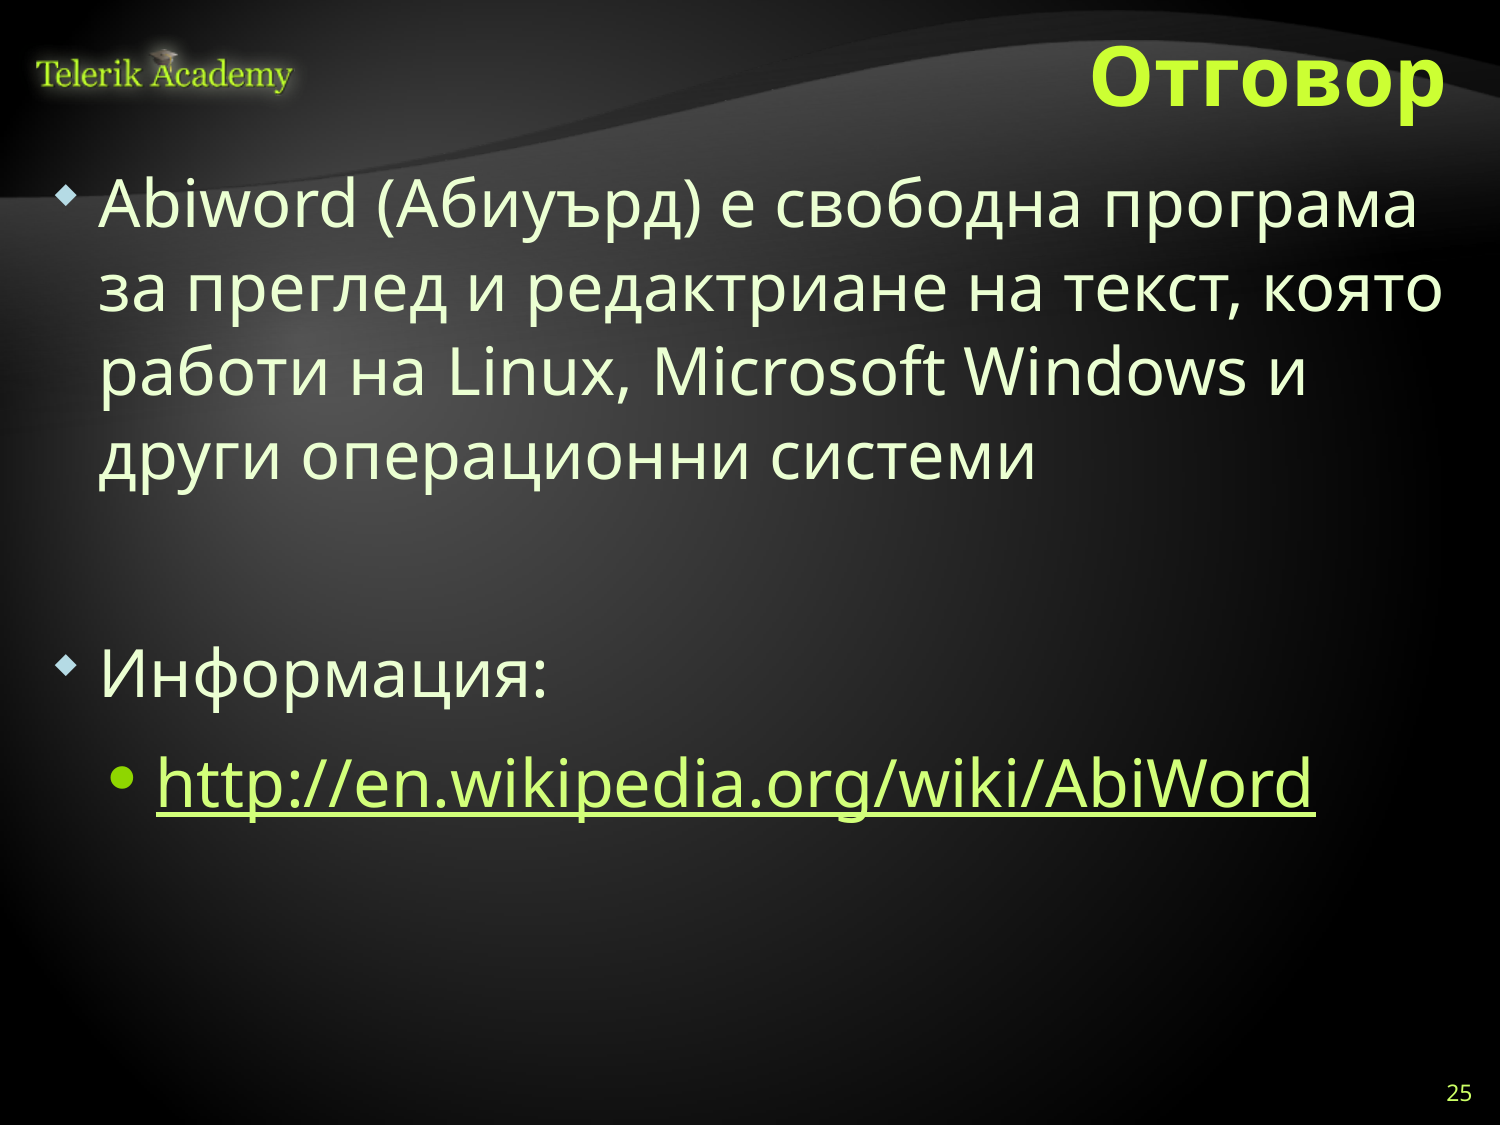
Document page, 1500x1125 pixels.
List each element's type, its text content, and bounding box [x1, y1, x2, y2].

title Отговор [300, 12, 1463, 149]
picture [0, 0, 1500, 1125]
list Abiword (Абиуърд) е свободна програма за преглед и редактриане на текст, която работи на Linux, Microsoft Windows и други операционни системи Информация: http://en.wikipedia.org/wiki/AbiWord [37, 149, 1463, 1100]
slide_number 25 [1412, 1074, 1488, 1113]
